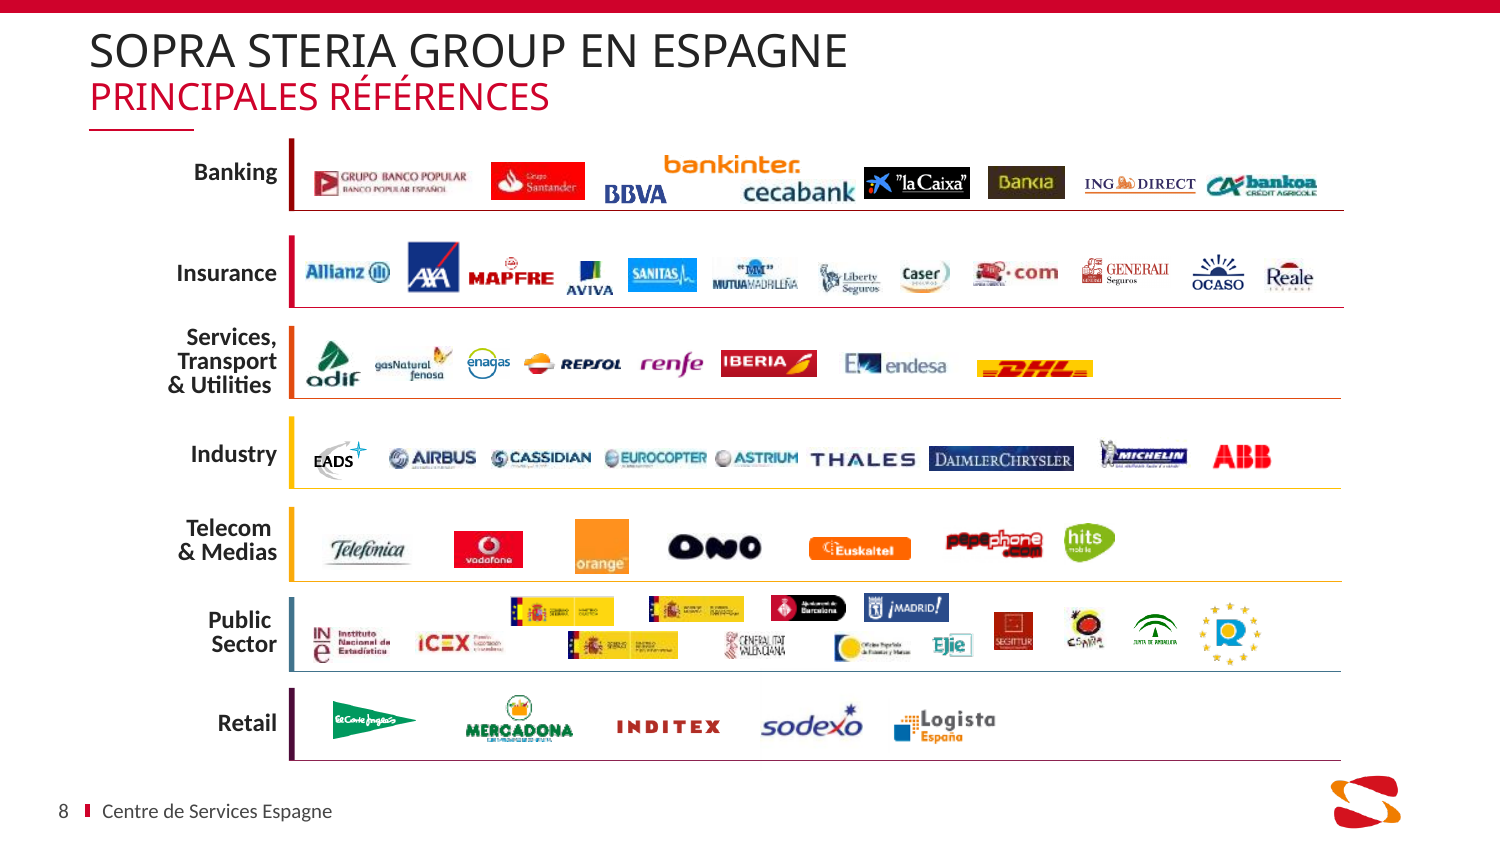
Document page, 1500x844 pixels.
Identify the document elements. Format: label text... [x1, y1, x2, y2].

slide_number 8 [20, 800, 69, 821]
title Sopra STERIA GROUP EN ESPAGNE Principales références [89, 31, 1052, 126]
text_box Centre de Services Espagne [87, 799, 833, 820]
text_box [156, 138, 1344, 771]
picture [1319, 767, 1412, 836]
